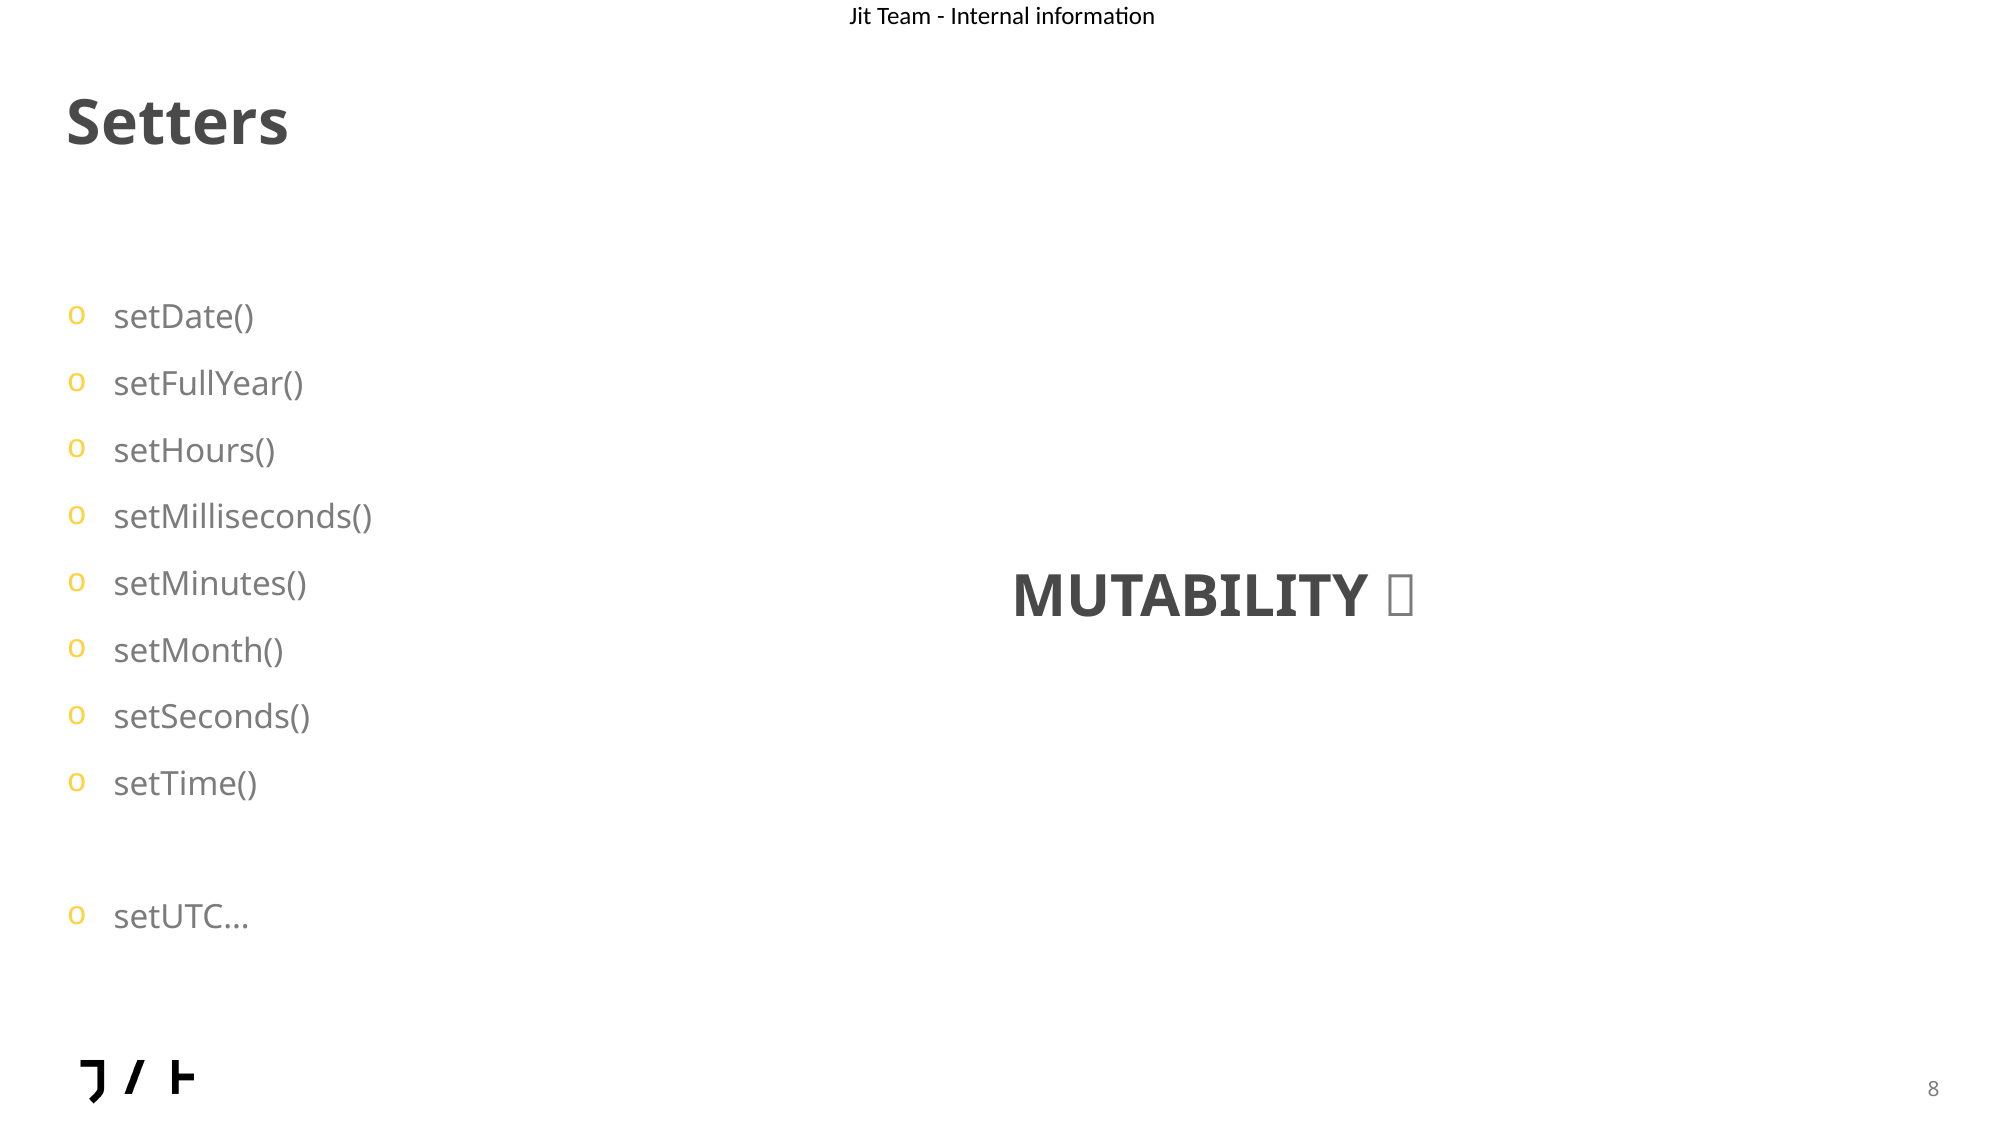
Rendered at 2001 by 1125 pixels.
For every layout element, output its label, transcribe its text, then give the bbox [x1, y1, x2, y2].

picture [66, 1042, 205, 1115]
list MUTABILITY 🤮 [1011, 261, 1904, 995]
slide_number 8 [1903, 1070, 1963, 1110]
list setDate() setFullYear() setHours() setMilliseconds() setMinutes() setMonth() setSeconds() setTime() setUTC… [66, 261, 960, 995]
title Setters [66, 55, 1904, 157]
